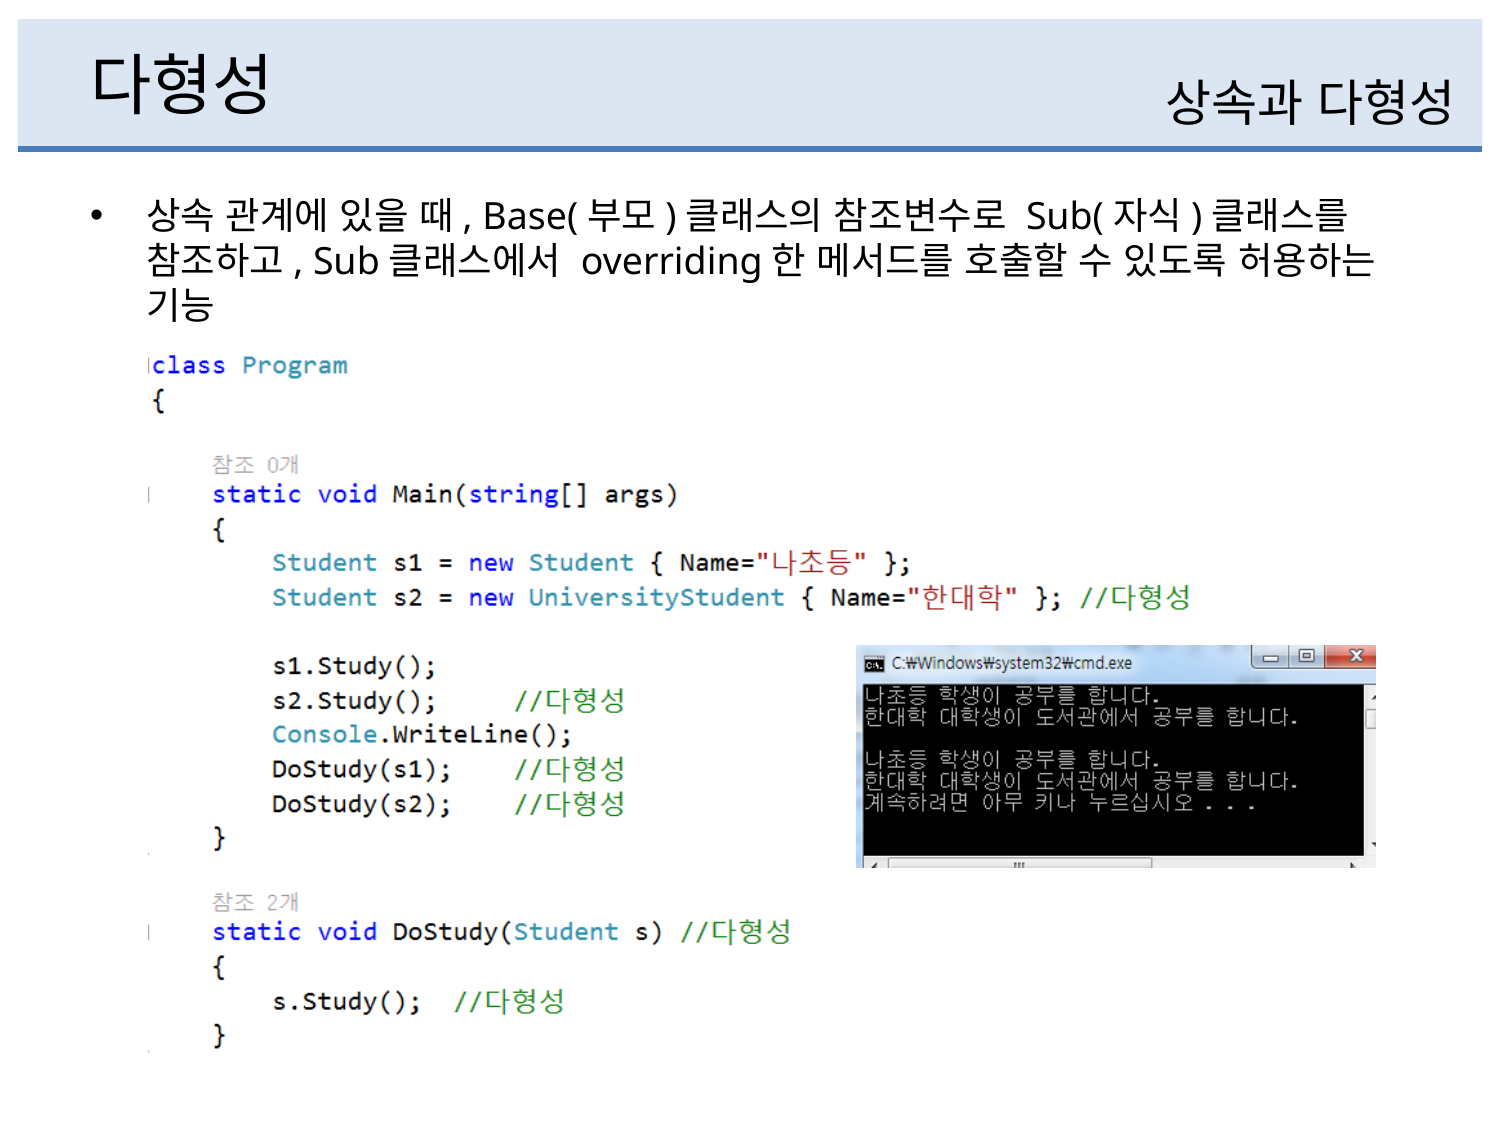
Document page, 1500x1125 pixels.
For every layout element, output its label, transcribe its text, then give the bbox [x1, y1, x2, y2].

title 다형성 [75, 19, 1117, 147]
list 상속과 다형성 [903, 64, 1471, 147]
picture [148, 349, 1377, 1055]
list 상속 관계에 있을 때, Base(부모)클래스의 참조변수로 Sub(자식)클래스를 참조하고, Sub클래스에서 overriding한 메서드를 호출할 수 있도록 허용하는 기능 [75, 184, 1425, 1012]
